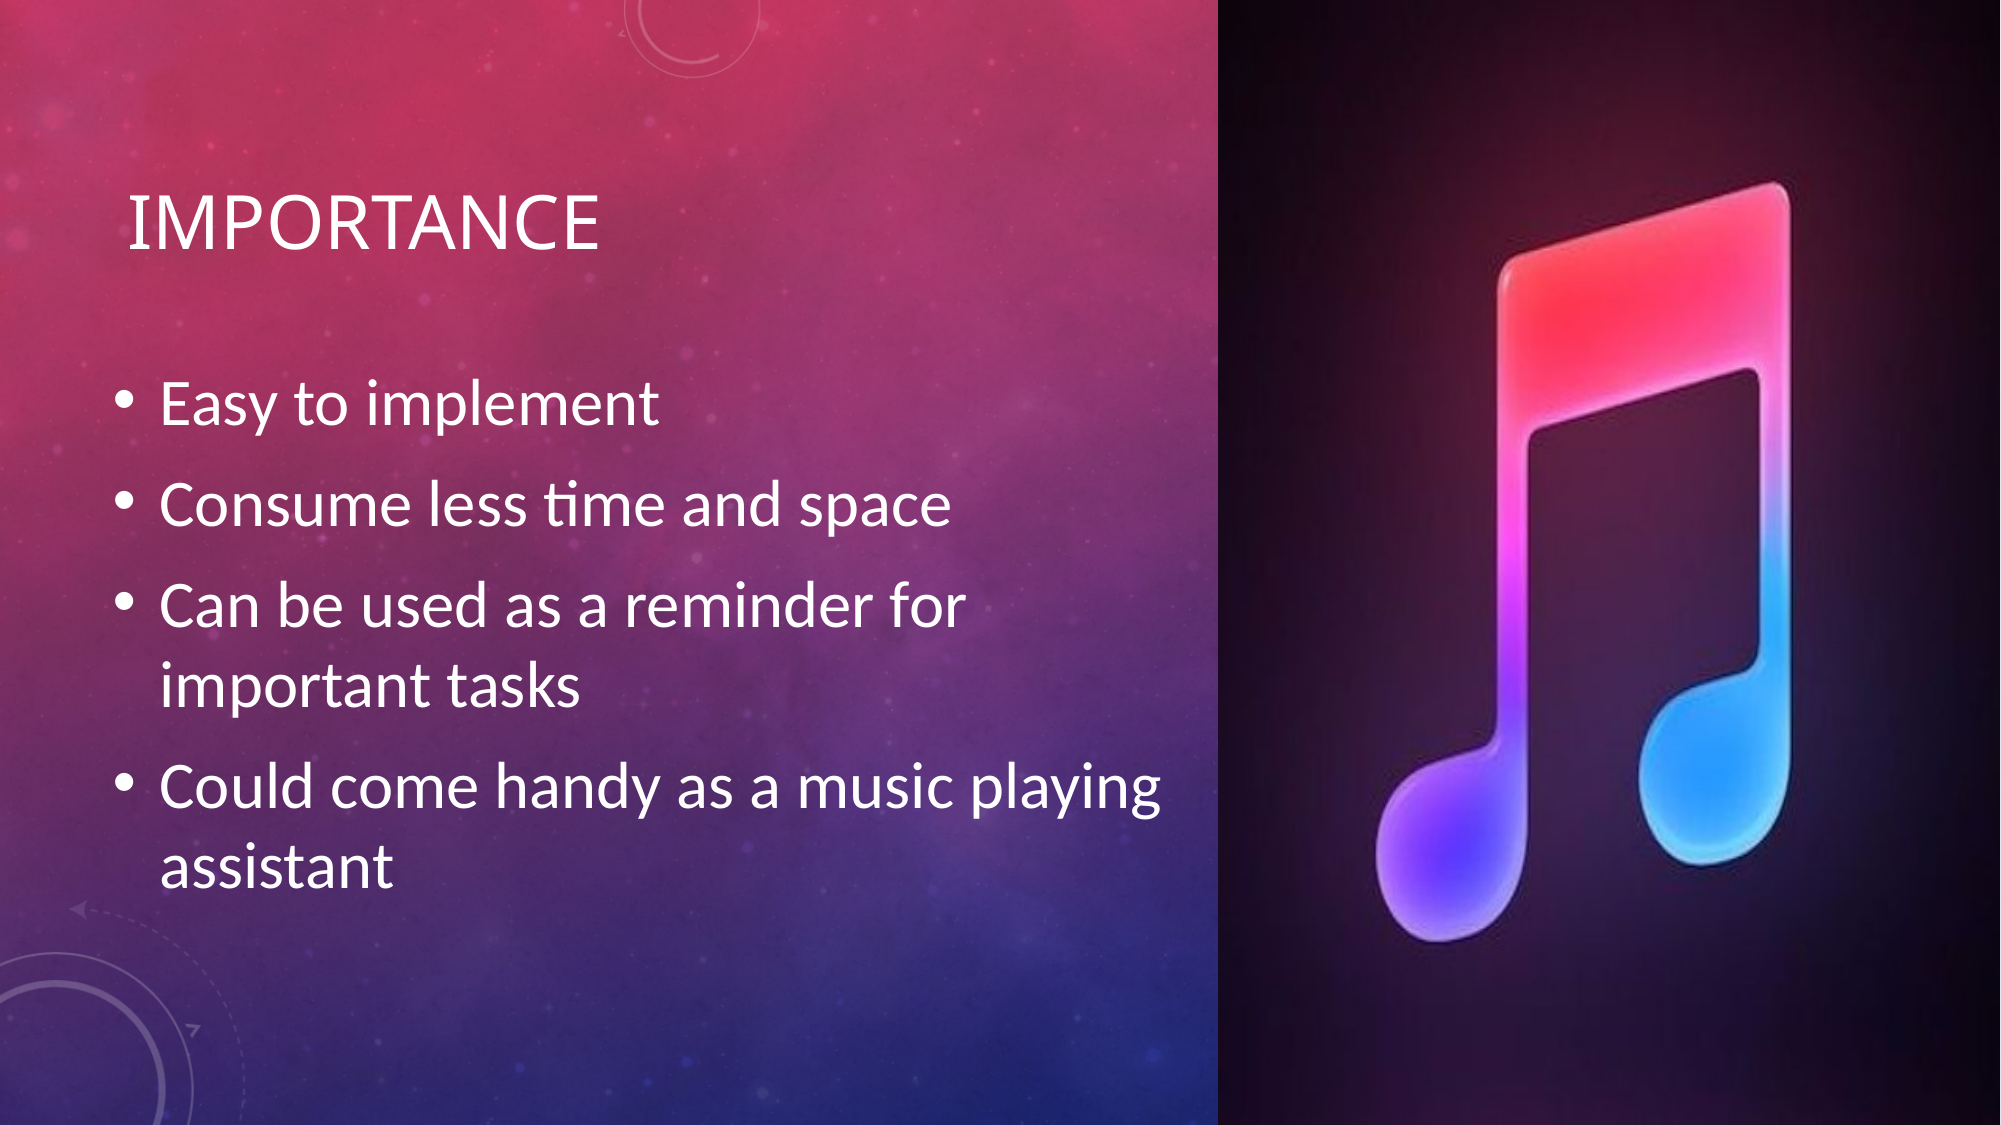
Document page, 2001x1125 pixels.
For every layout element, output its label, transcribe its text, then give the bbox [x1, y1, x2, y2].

title Importance [112, 99, 1212, 297]
picture [0, 0, 2001, 1125]
list Easy to implement Consume less time and space Can be used as a reminder for important tasks Could come handy as a music playing assistant [97, 297, 1212, 964]
